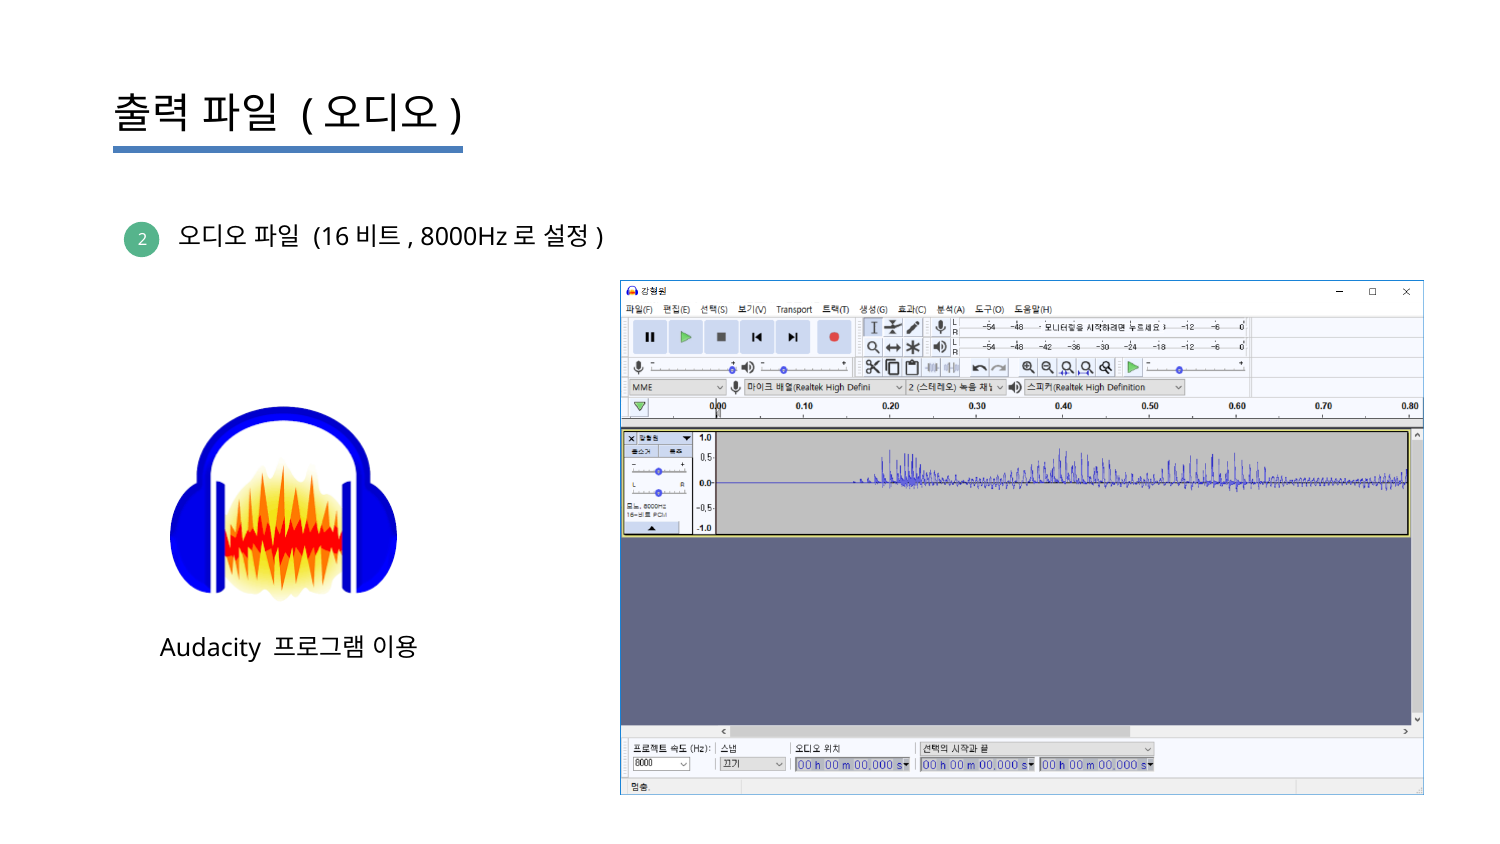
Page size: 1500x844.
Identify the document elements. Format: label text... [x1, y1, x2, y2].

picture [170, 398, 398, 625]
text_box 출력 파일 (오디오) [99, 79, 477, 144]
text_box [123, 212, 607, 259]
picture [619, 279, 1424, 795]
text_box Audacity 프로그램 이용 [145, 624, 434, 669]
